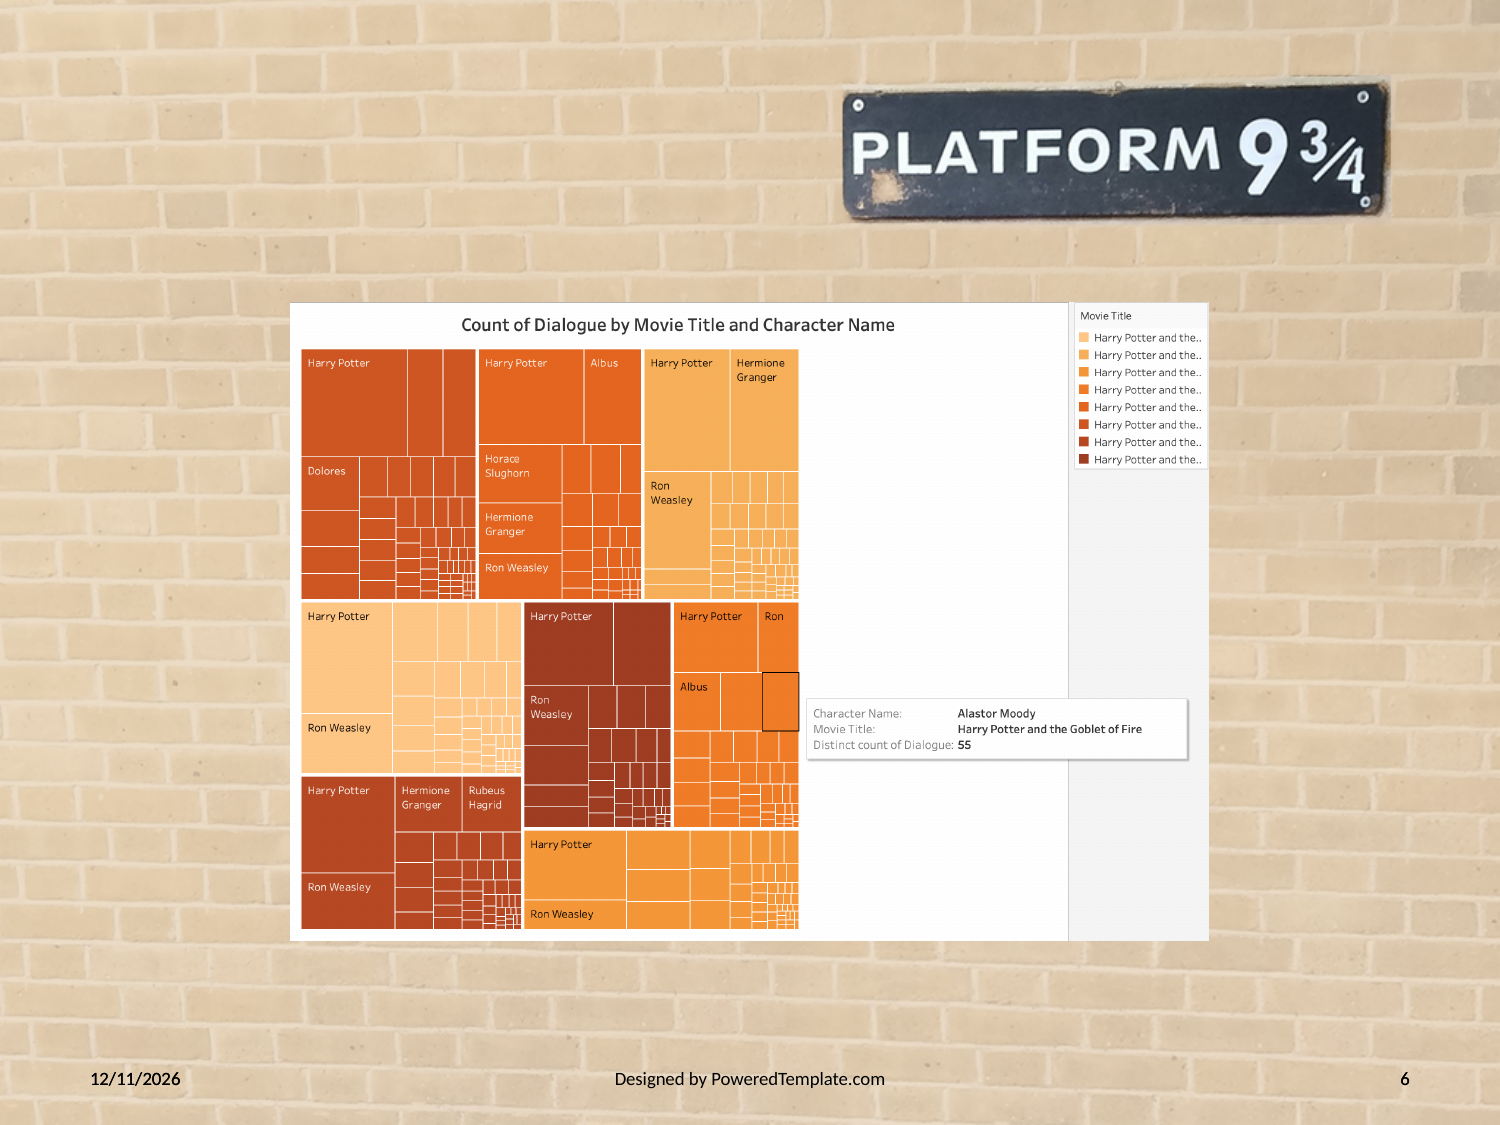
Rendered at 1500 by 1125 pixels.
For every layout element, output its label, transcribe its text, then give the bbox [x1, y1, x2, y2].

picture [0, 0, 1500, 1125]
slide_number 6 [1074, 1058, 1425, 1115]
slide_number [75, 1058, 425, 1115]
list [290, 302, 1210, 941]
footer Designed by PoweredTemplate.com [512, 1058, 988, 1115]
